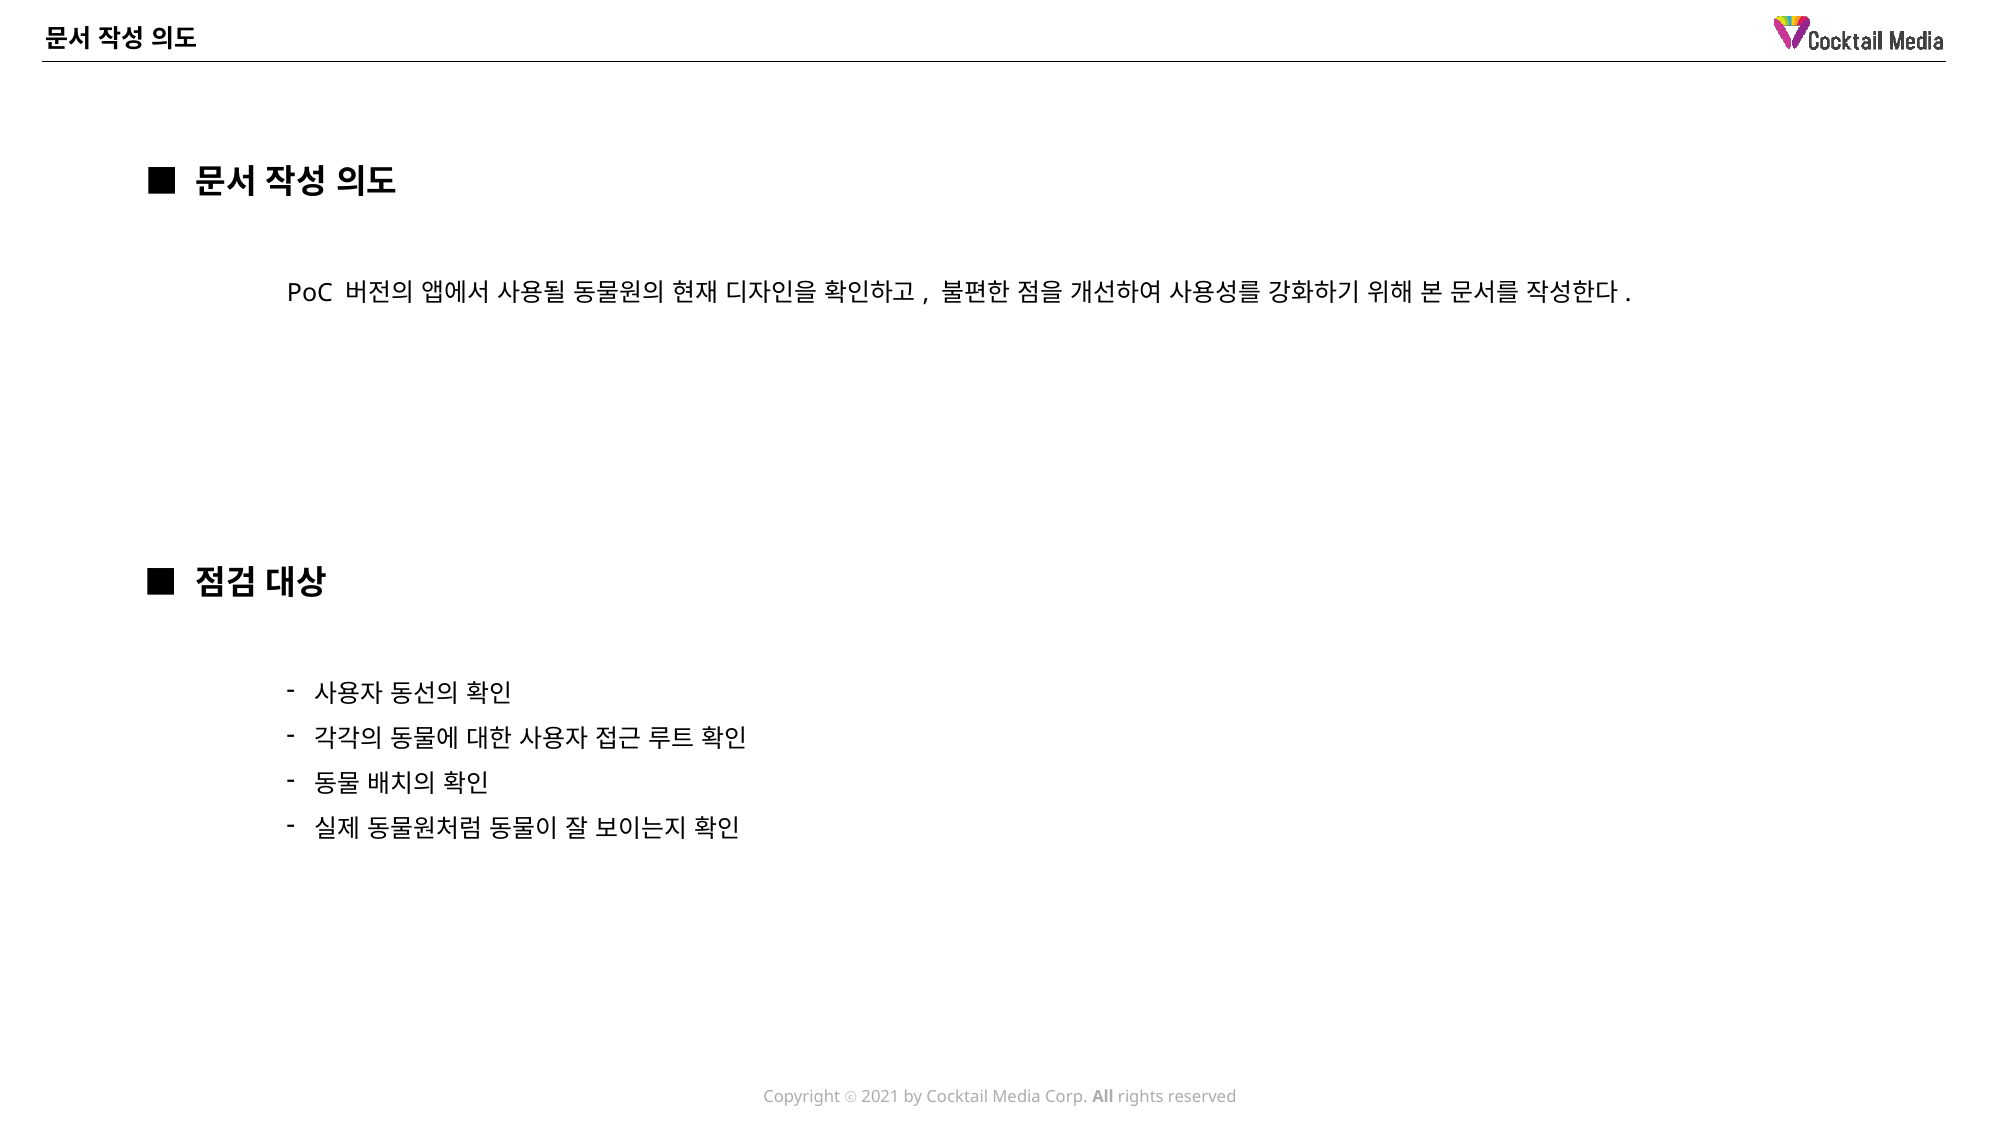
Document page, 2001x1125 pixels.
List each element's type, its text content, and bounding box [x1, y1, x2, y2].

text_box Copyright ⓒ 2021 by Cocktail Media Corp. All rights reserved [725, 1065, 1275, 1125]
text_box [1772, 13, 1946, 53]
text_box PoC 버전의 앱에서 사용될 동물원의 현재 디자인을 확인하고, 불편한 점을 개선하여 사용성를 강화하기 위해 본 문서를 작성한다. [272, 253, 1809, 314]
text_box ■ 문서 작성 의도 [130, 152, 1009, 207]
text_box ■ 점검 대상 [130, 553, 1009, 609]
text_box 문서 작성 의도 [30, 15, 305, 60]
text_box 사용자 동선의 확인 각각의 동물에 대한 사용자 접근 루트 확인 동물 배치의 확인 실제 동물원처럼 동물이 잘 보이는지 확인 [271, 655, 1809, 850]
